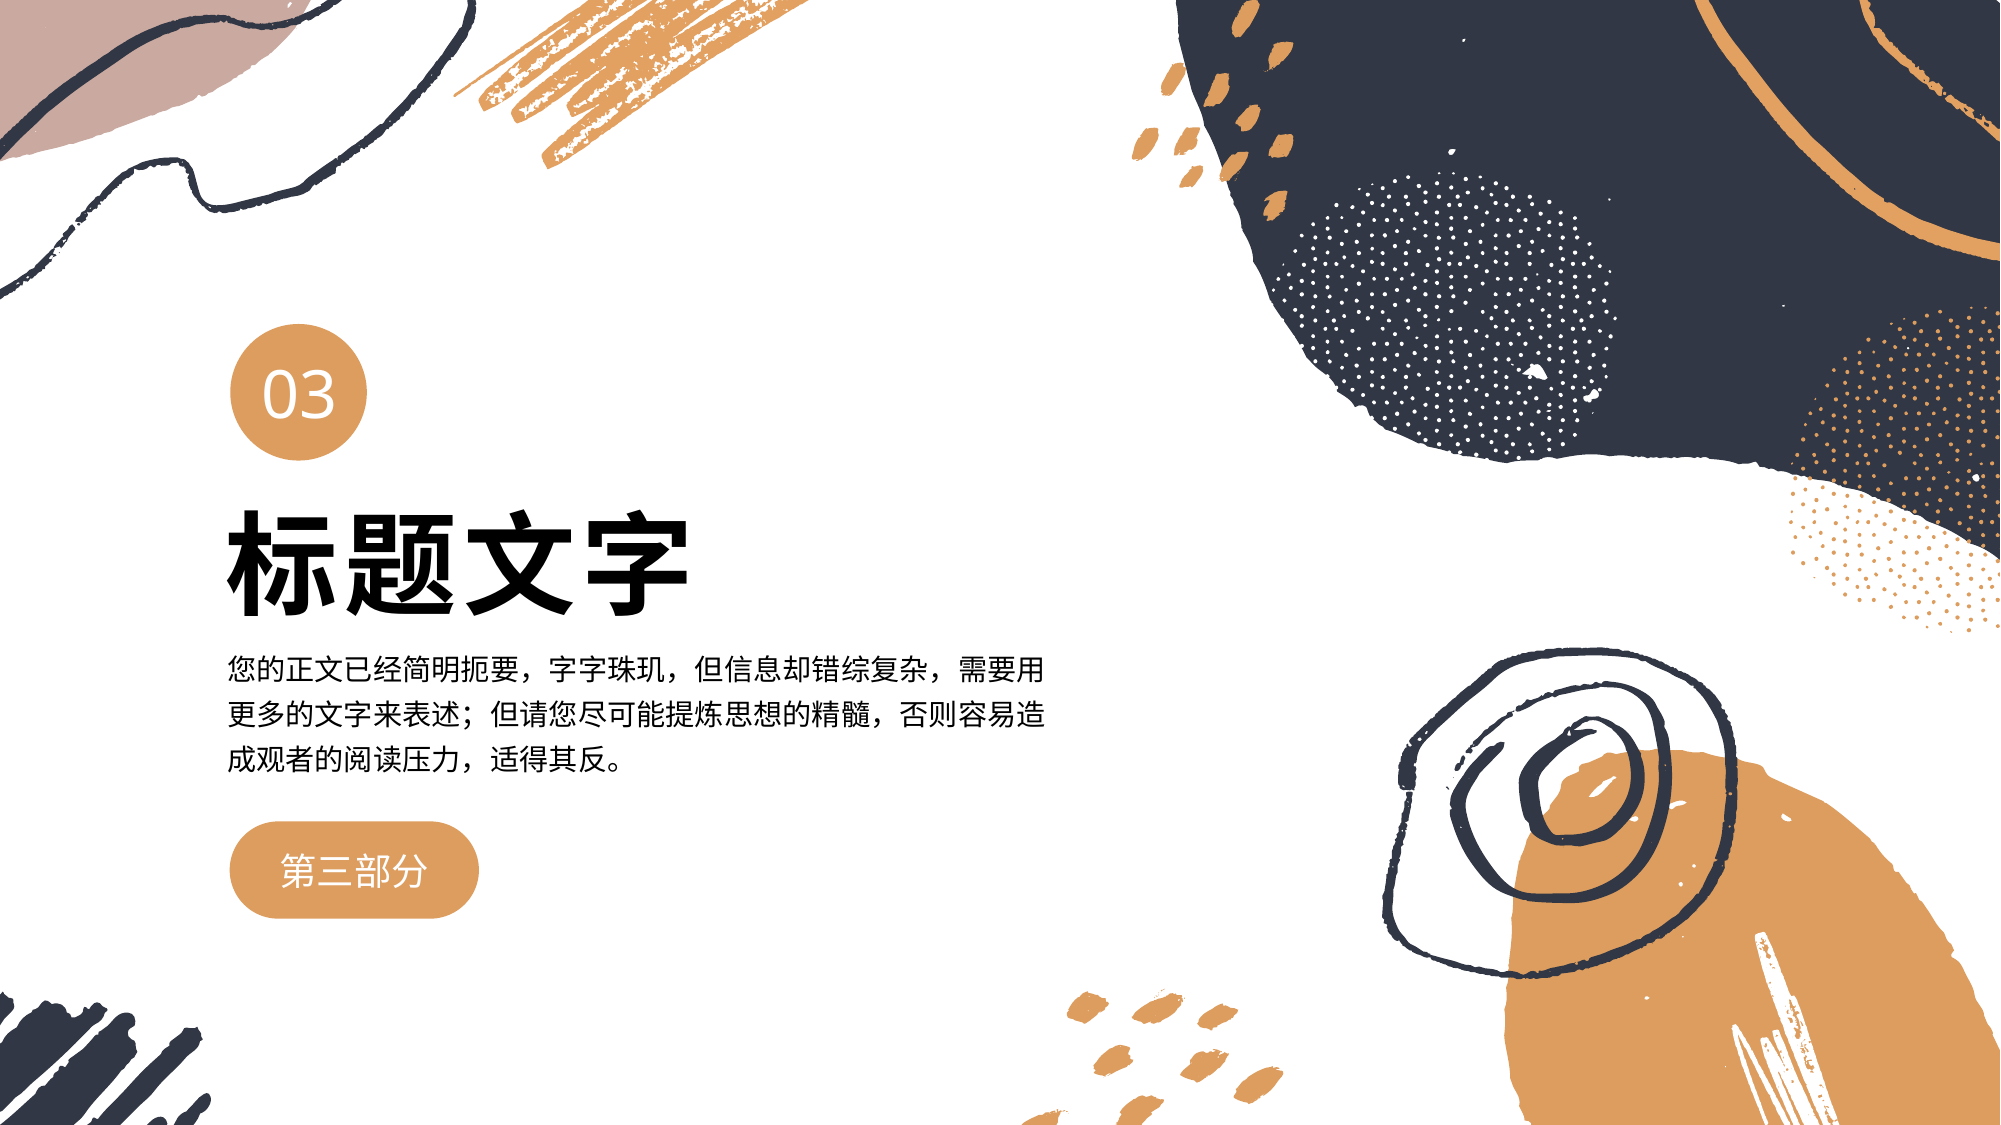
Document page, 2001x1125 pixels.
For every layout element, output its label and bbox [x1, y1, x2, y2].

text_box [0, 0, 2000, 1125]
text_box [210, 323, 1084, 919]
